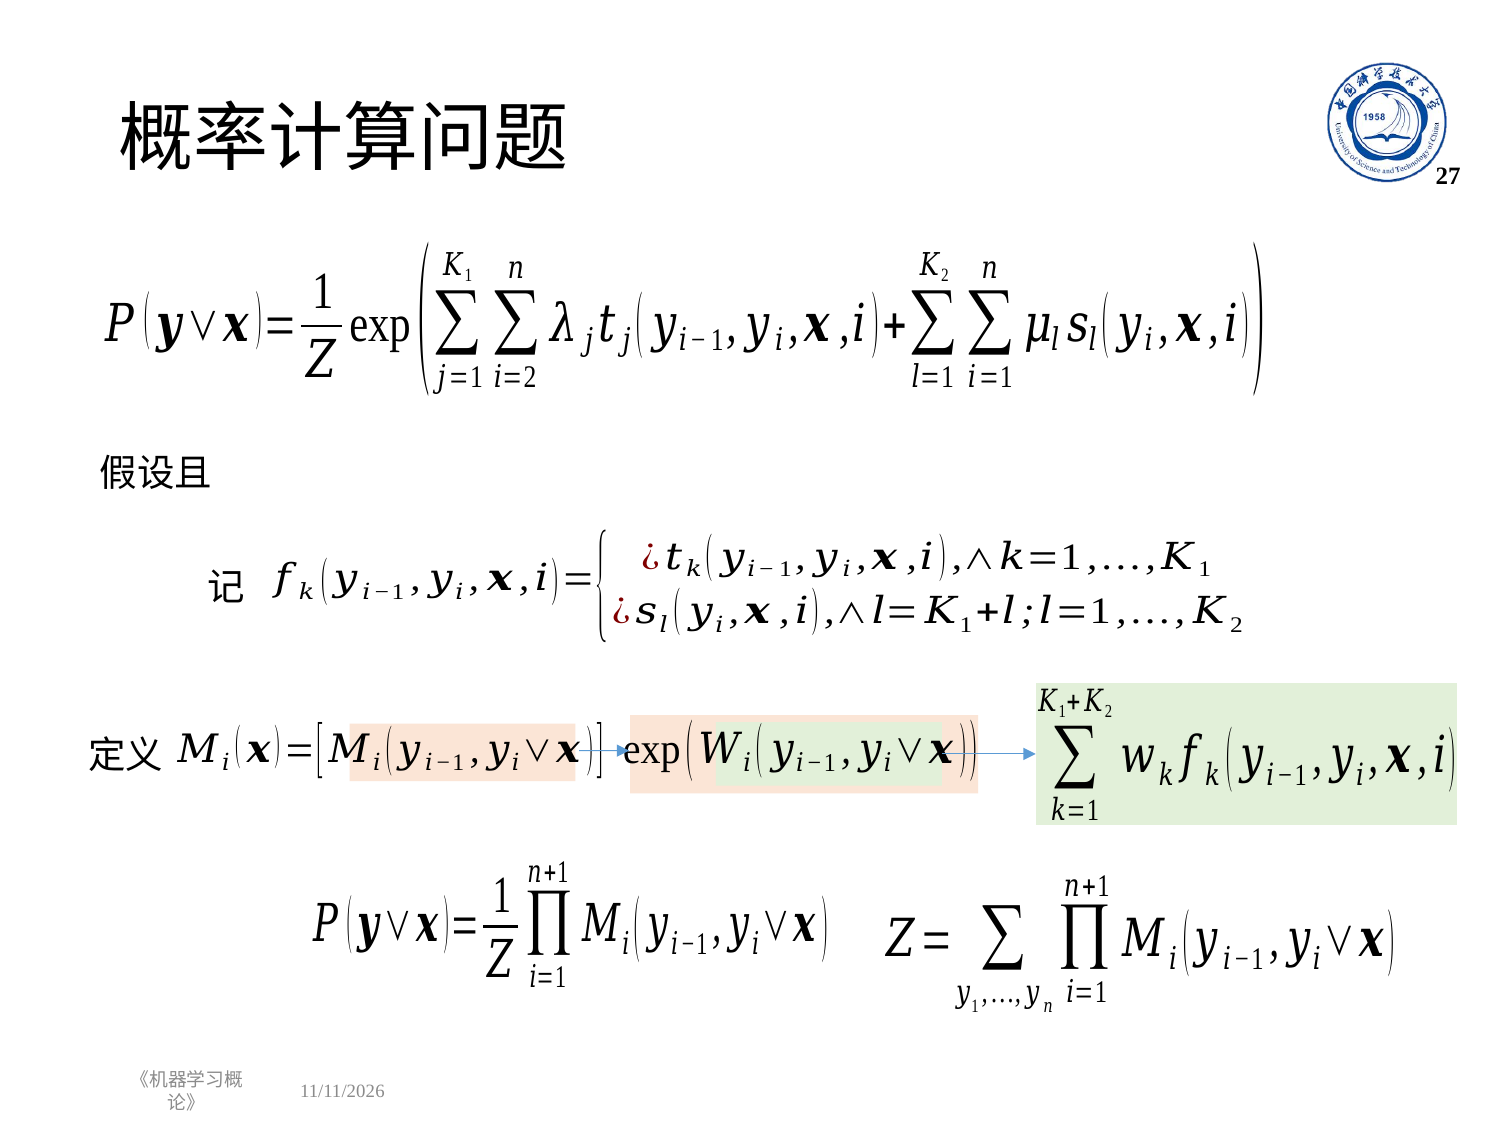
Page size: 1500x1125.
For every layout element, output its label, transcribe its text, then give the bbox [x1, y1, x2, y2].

text_box 定义 [73, 723, 184, 784]
footer 《机器学习概论》 [104, 1068, 270, 1113]
slide_number 27 [1372, 144, 1476, 205]
text_box [715, 721, 943, 787]
text_box 记 [192, 555, 270, 616]
title 概率计算问题 [103, 59, 1397, 221]
text_box [349, 723, 576, 782]
text_box [629, 714, 979, 794]
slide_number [285, 1068, 422, 1113]
picture [1397, 59, 1450, 144]
